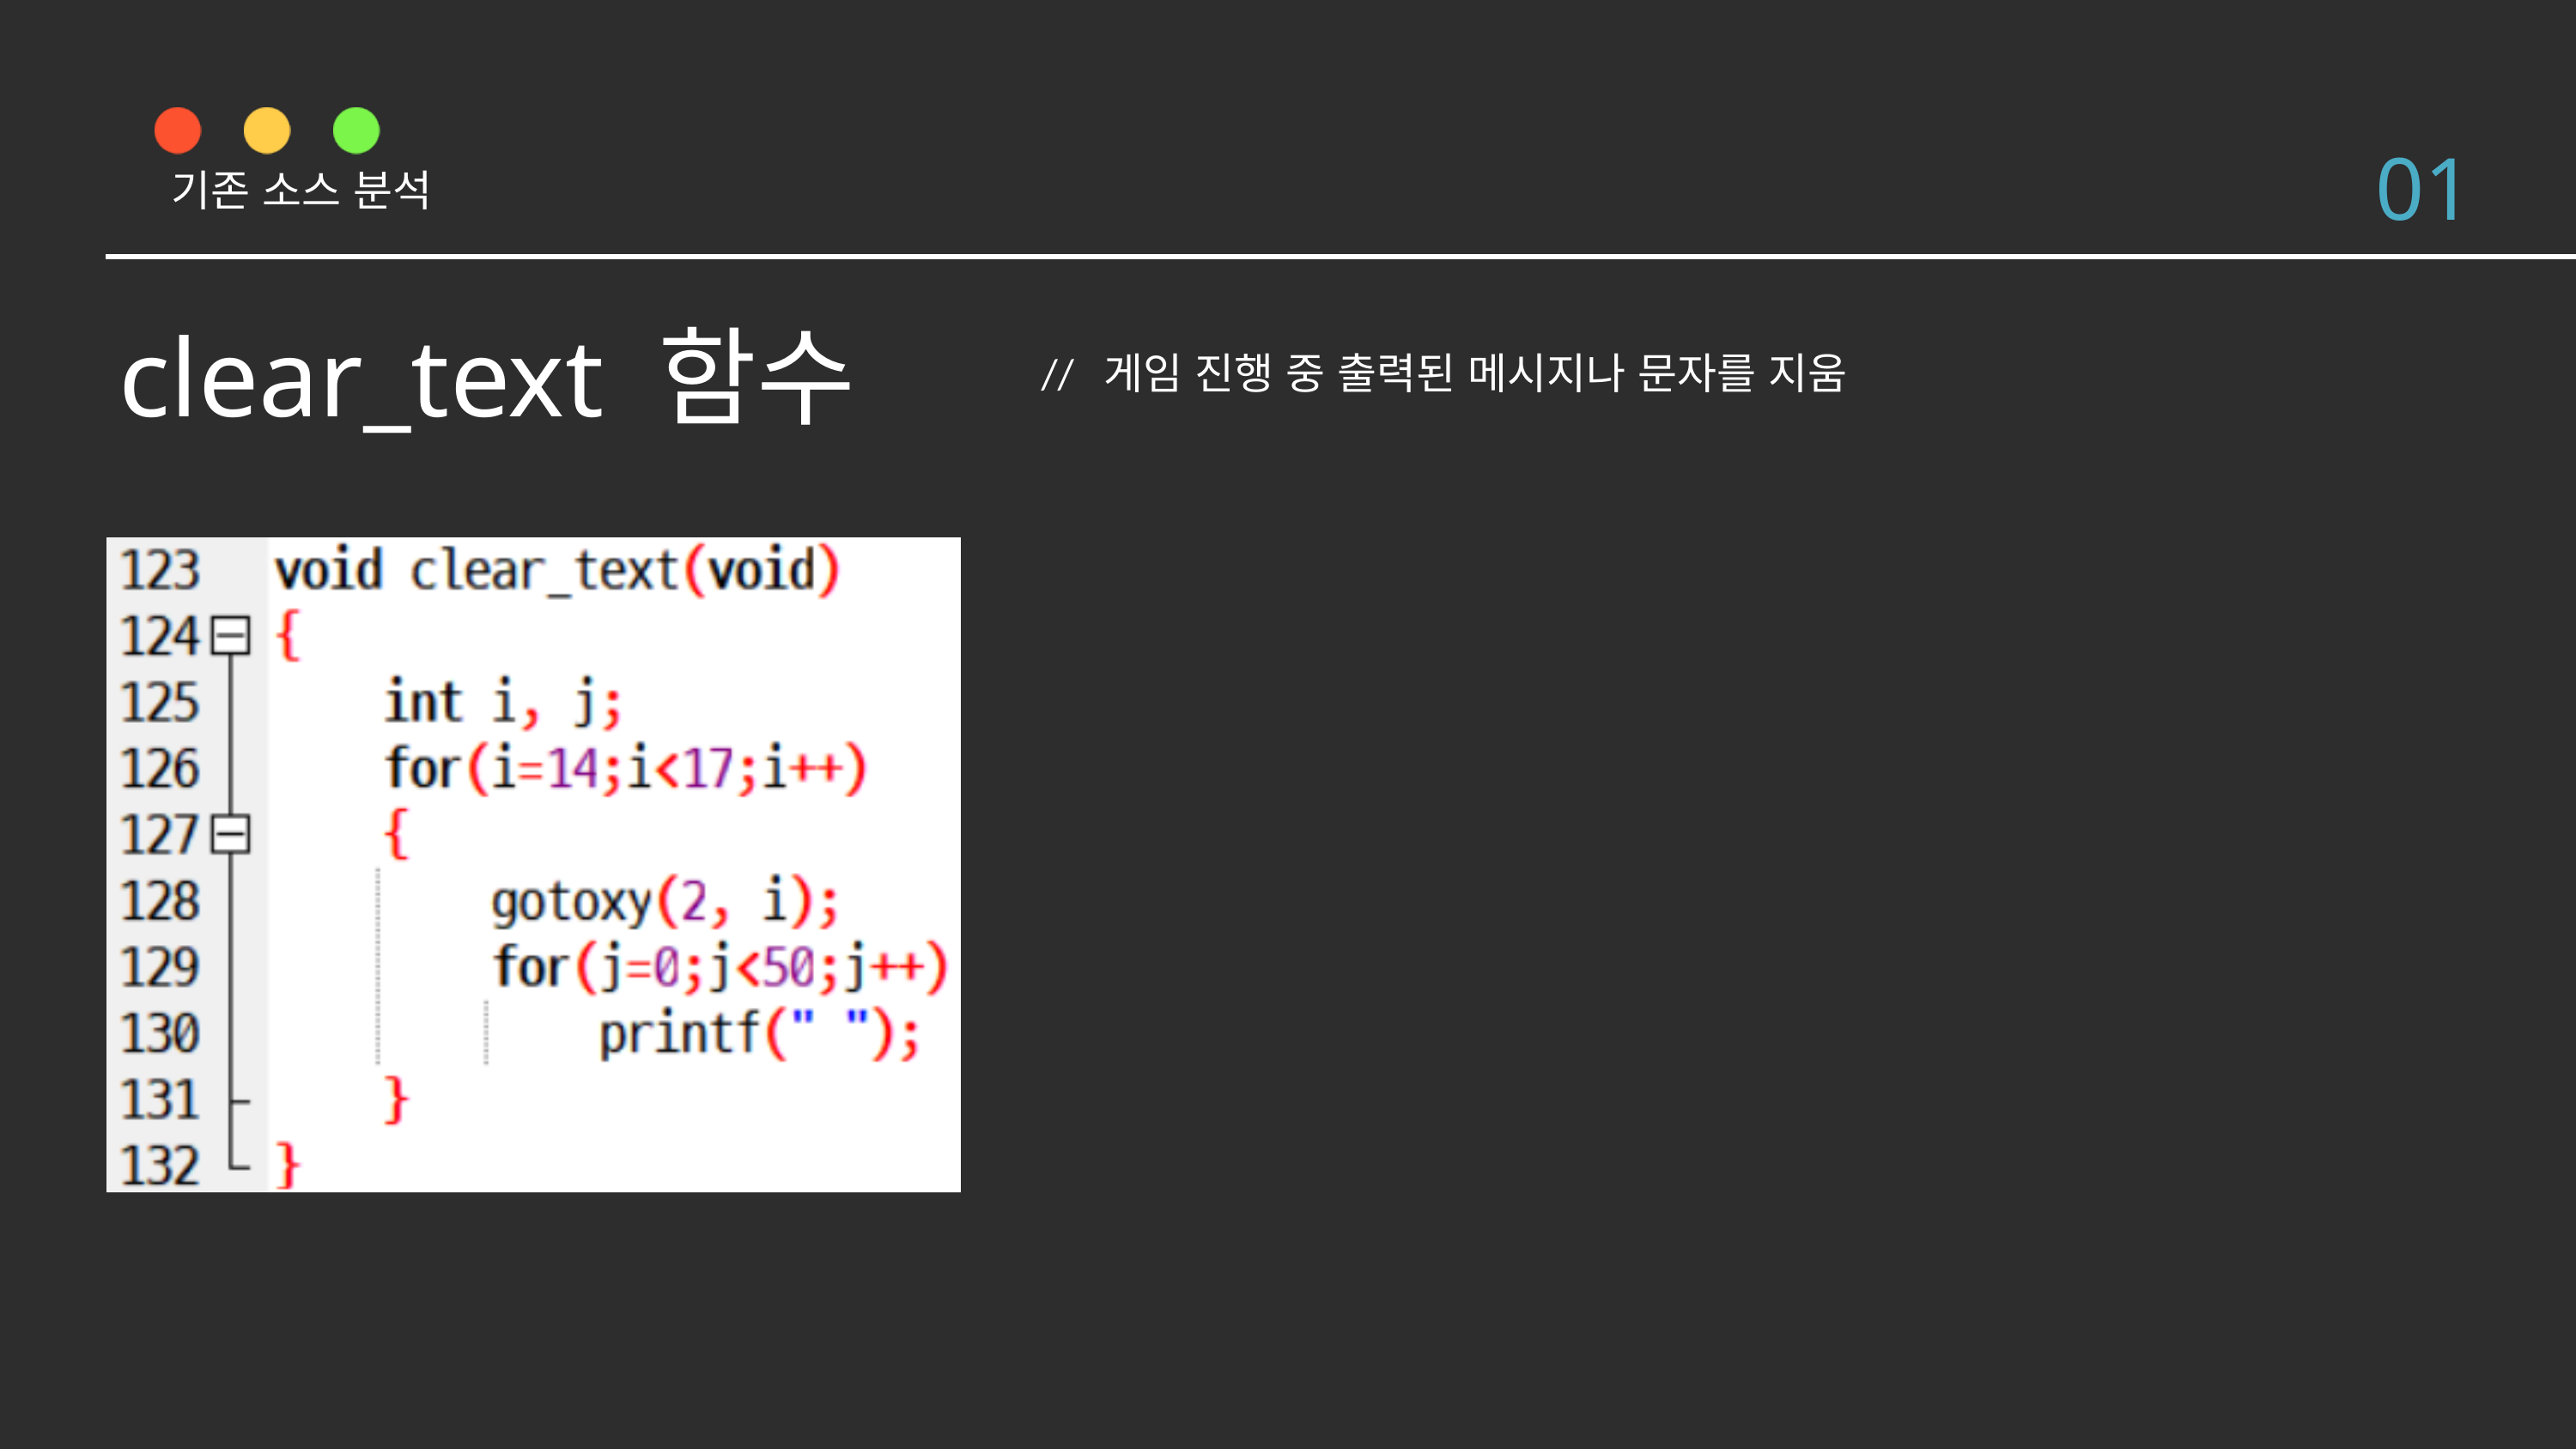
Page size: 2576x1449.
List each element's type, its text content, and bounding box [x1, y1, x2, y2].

text_box clear_text 함수 [106, 302, 1253, 445]
text_box 01 [2362, 127, 2487, 244]
picture [106, 537, 961, 1192]
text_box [154, 106, 380, 155]
text_box // 게임 진행 중 출력된 메시지나 문자를 지움 [1041, 302, 2473, 428]
text_box 기존 소스 분석 [158, 157, 446, 221]
